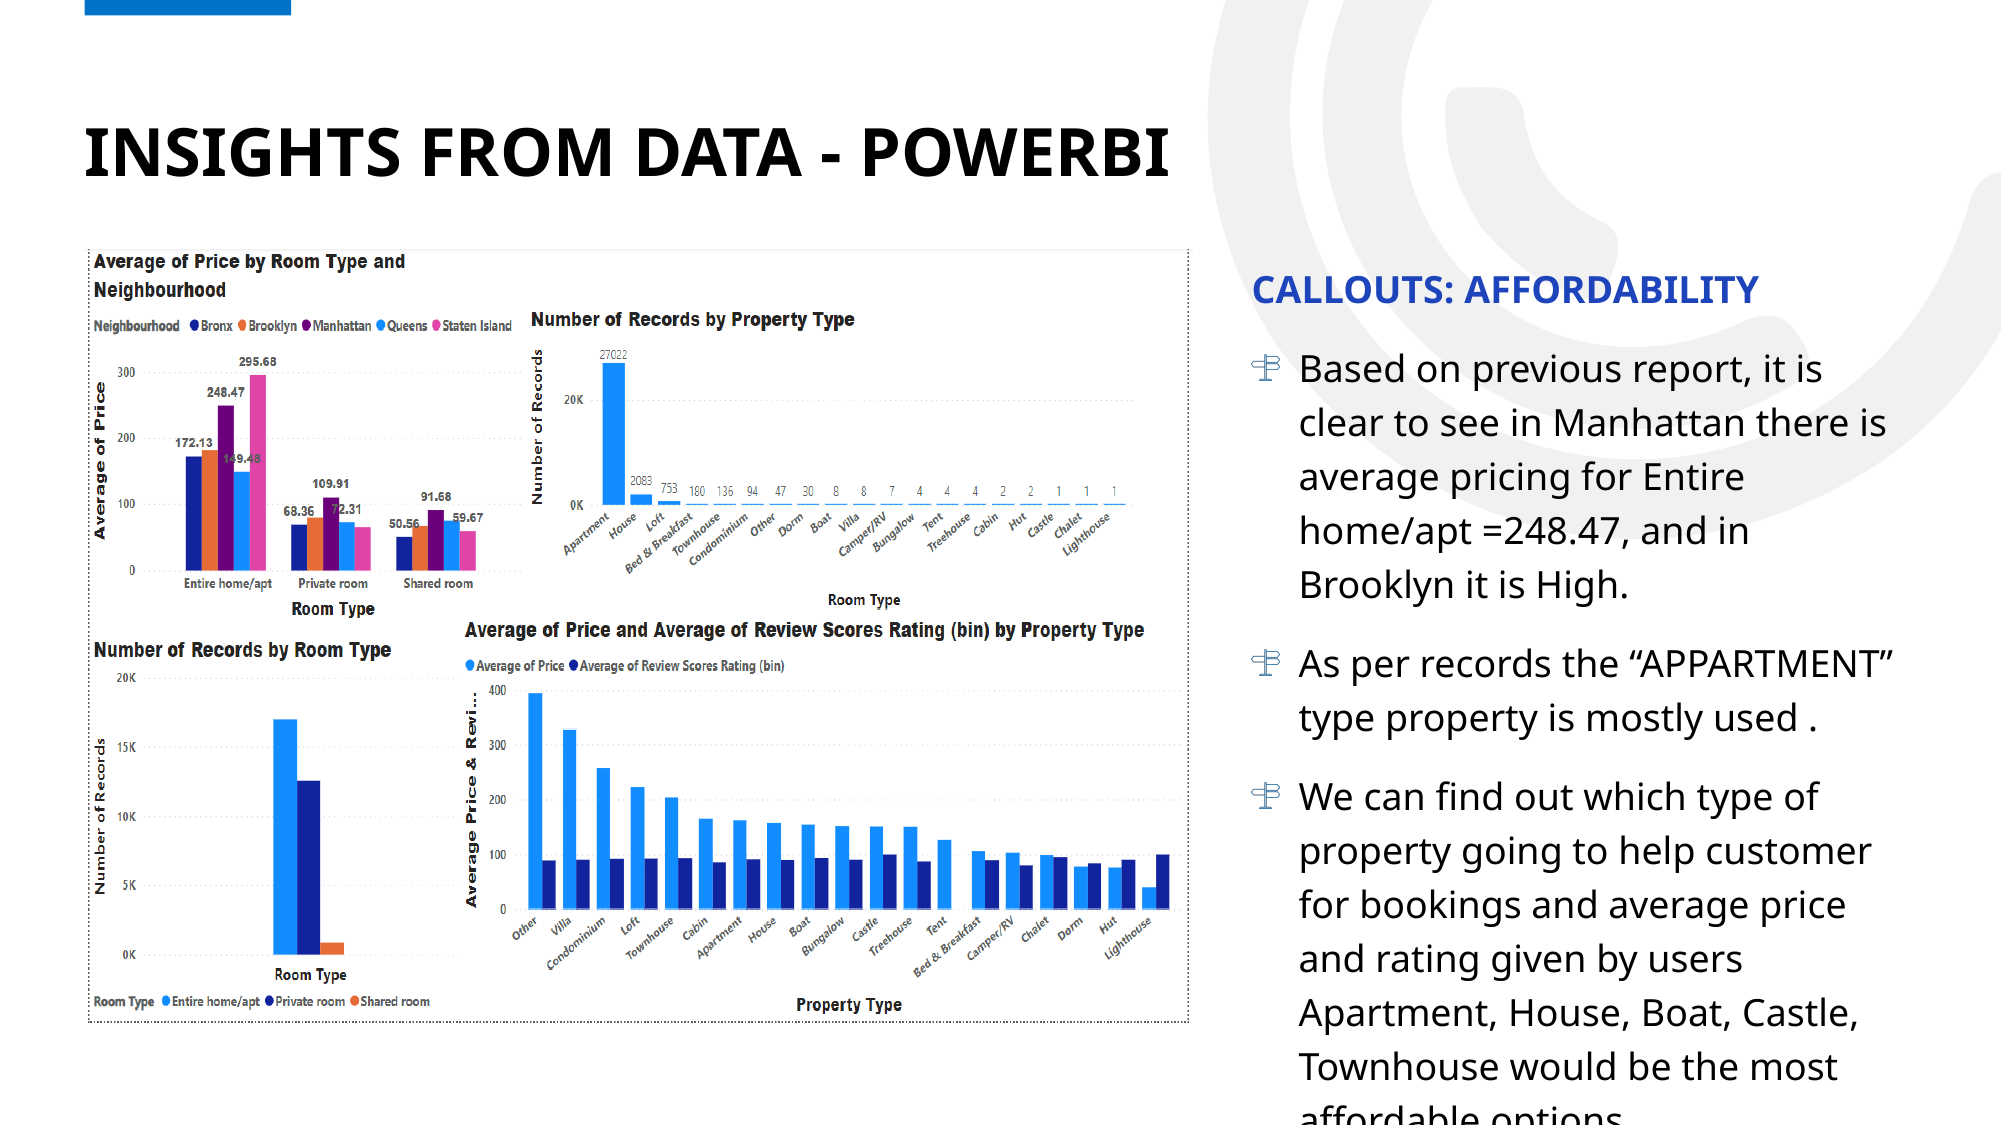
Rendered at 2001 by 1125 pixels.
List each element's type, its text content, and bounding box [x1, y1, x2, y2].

list CALLOUTS: AFFORDABILITY Based on previous report, it is clear to see in Manhattan there is average pricing for Entire home/apt =248.47, and in Brooklyn it is High. As per records the “APPARTMENT” type property is mostly used . We can find out which type of property going to help customer for bookings and average price and rating given by users Apartment, House, Boat, Castle, Townhouse would be the most affordable options. [1193, 249, 1929, 1014]
title INSIGHTS From Data - PowerBI [84, 40, 1914, 192]
picture [1251, 354, 1278, 381]
picture [1251, 782, 1278, 809]
picture [1251, 649, 1278, 676]
picture [84, 249, 1193, 1031]
